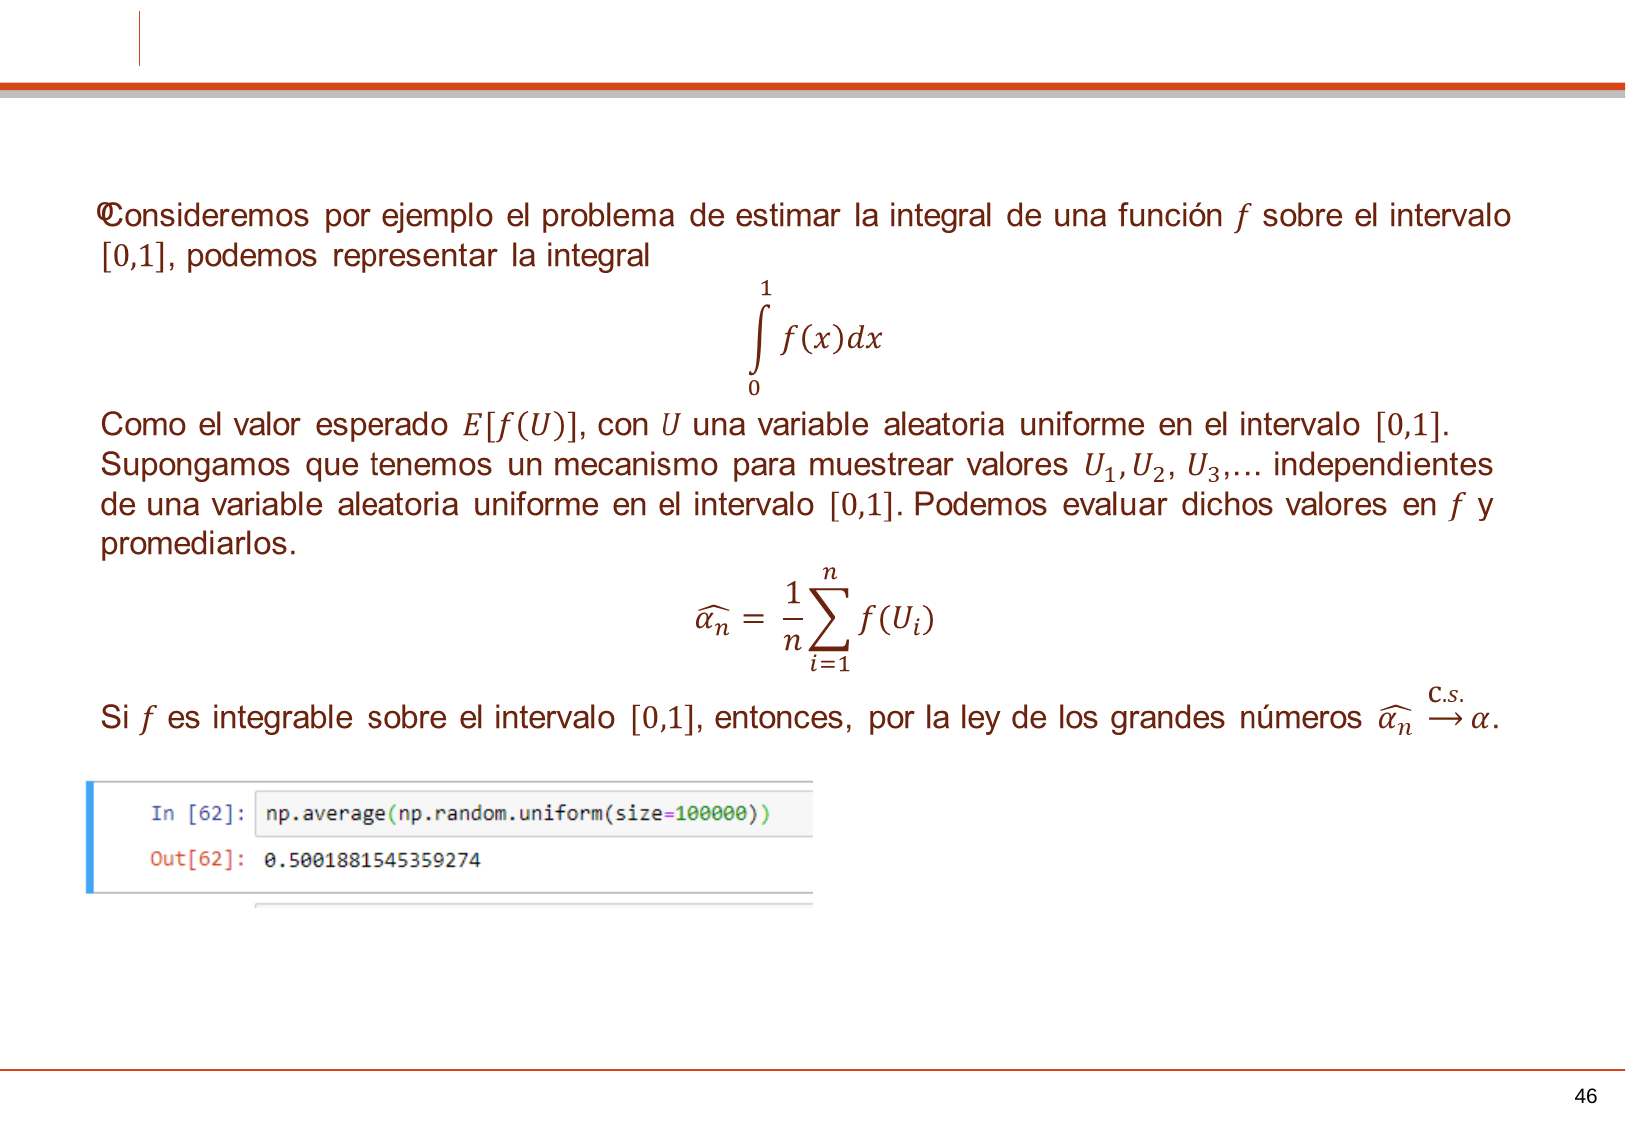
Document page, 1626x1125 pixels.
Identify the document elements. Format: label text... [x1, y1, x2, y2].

slide_number ‹#› [1438, 1074, 1613, 1125]
picture [79, 774, 814, 909]
list [80, 184, 1545, 858]
